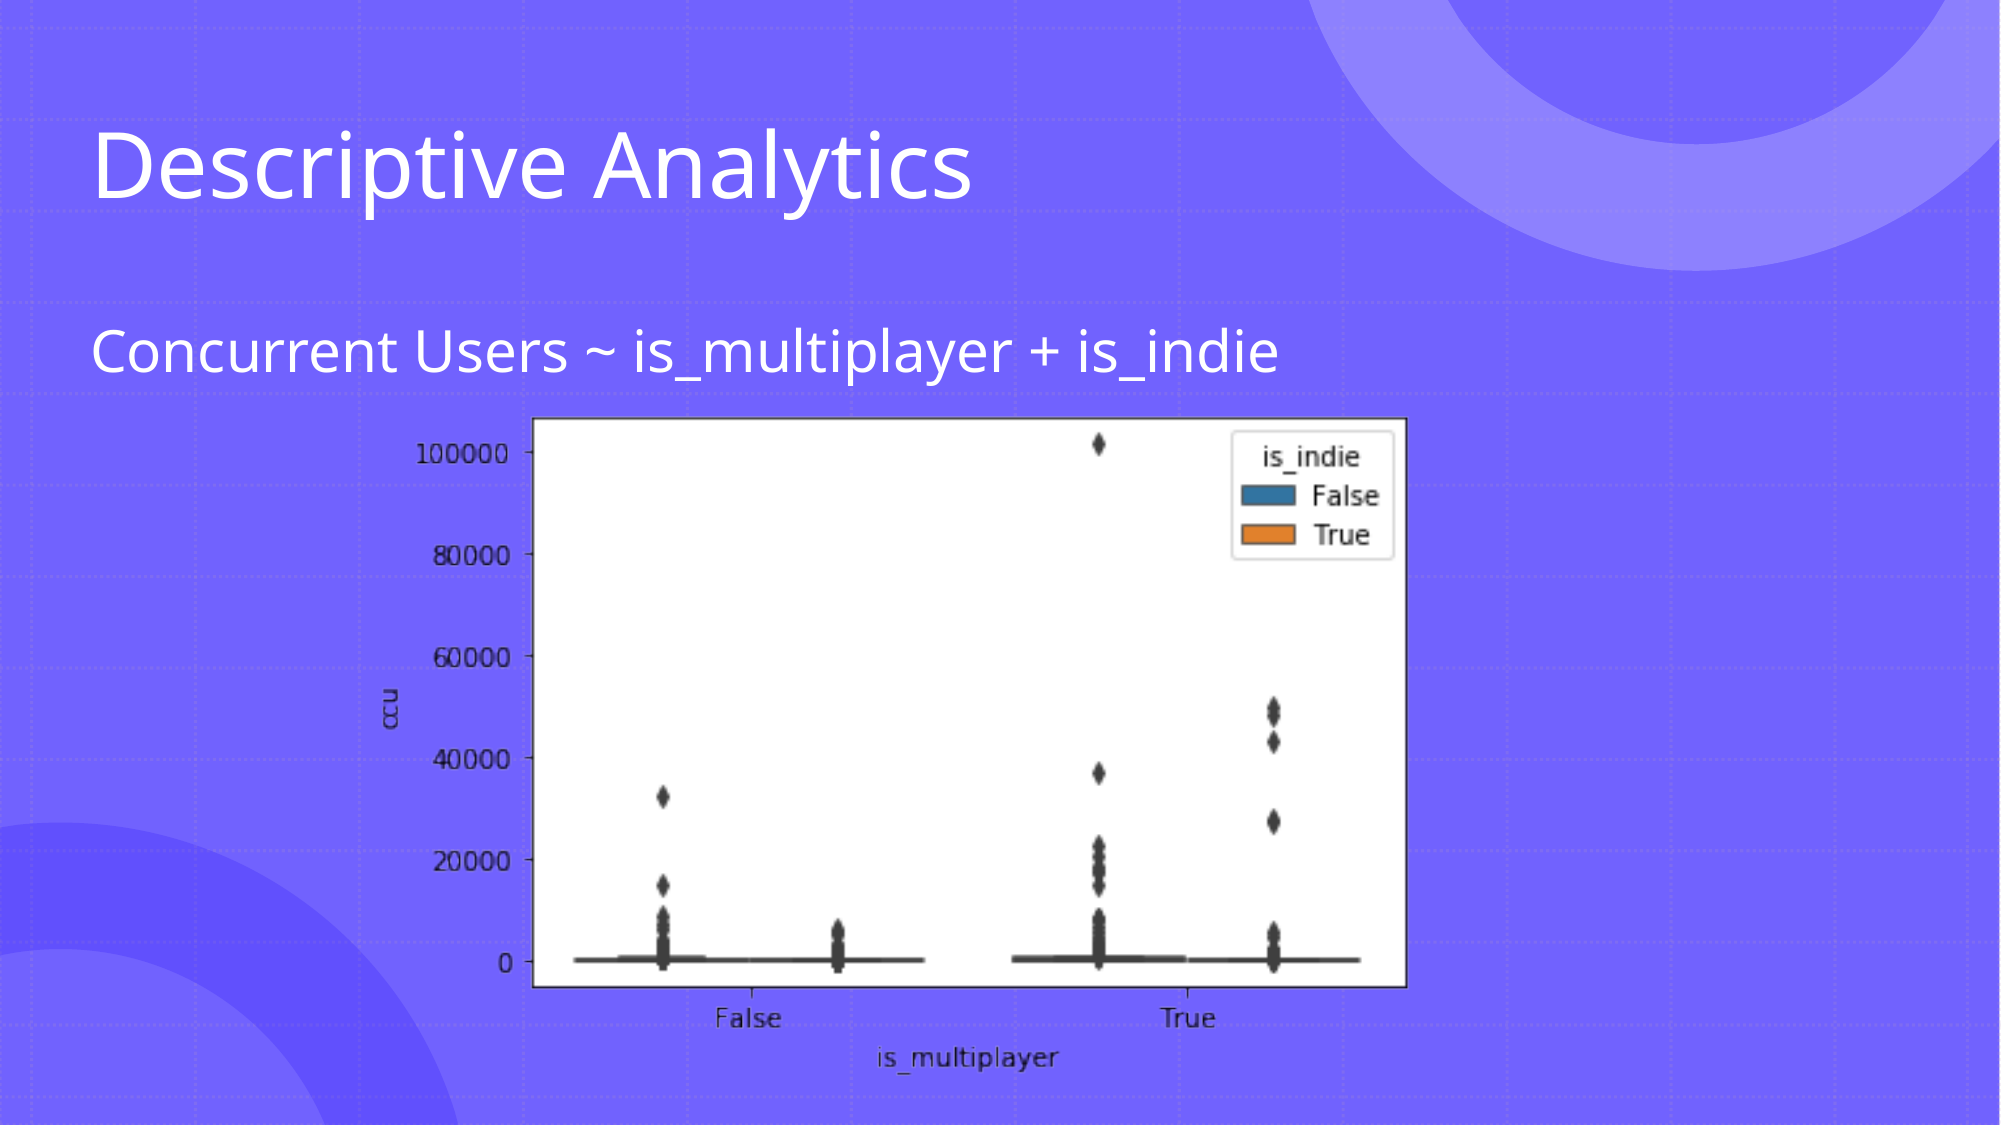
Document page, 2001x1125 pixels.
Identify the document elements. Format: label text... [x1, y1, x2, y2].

picture [360, 402, 1422, 1089]
title Descriptive Analytics [75, 59, 1834, 278]
list Concurrent Users ~ is_multiplayer + is_indie [75, 299, 1834, 1014]
